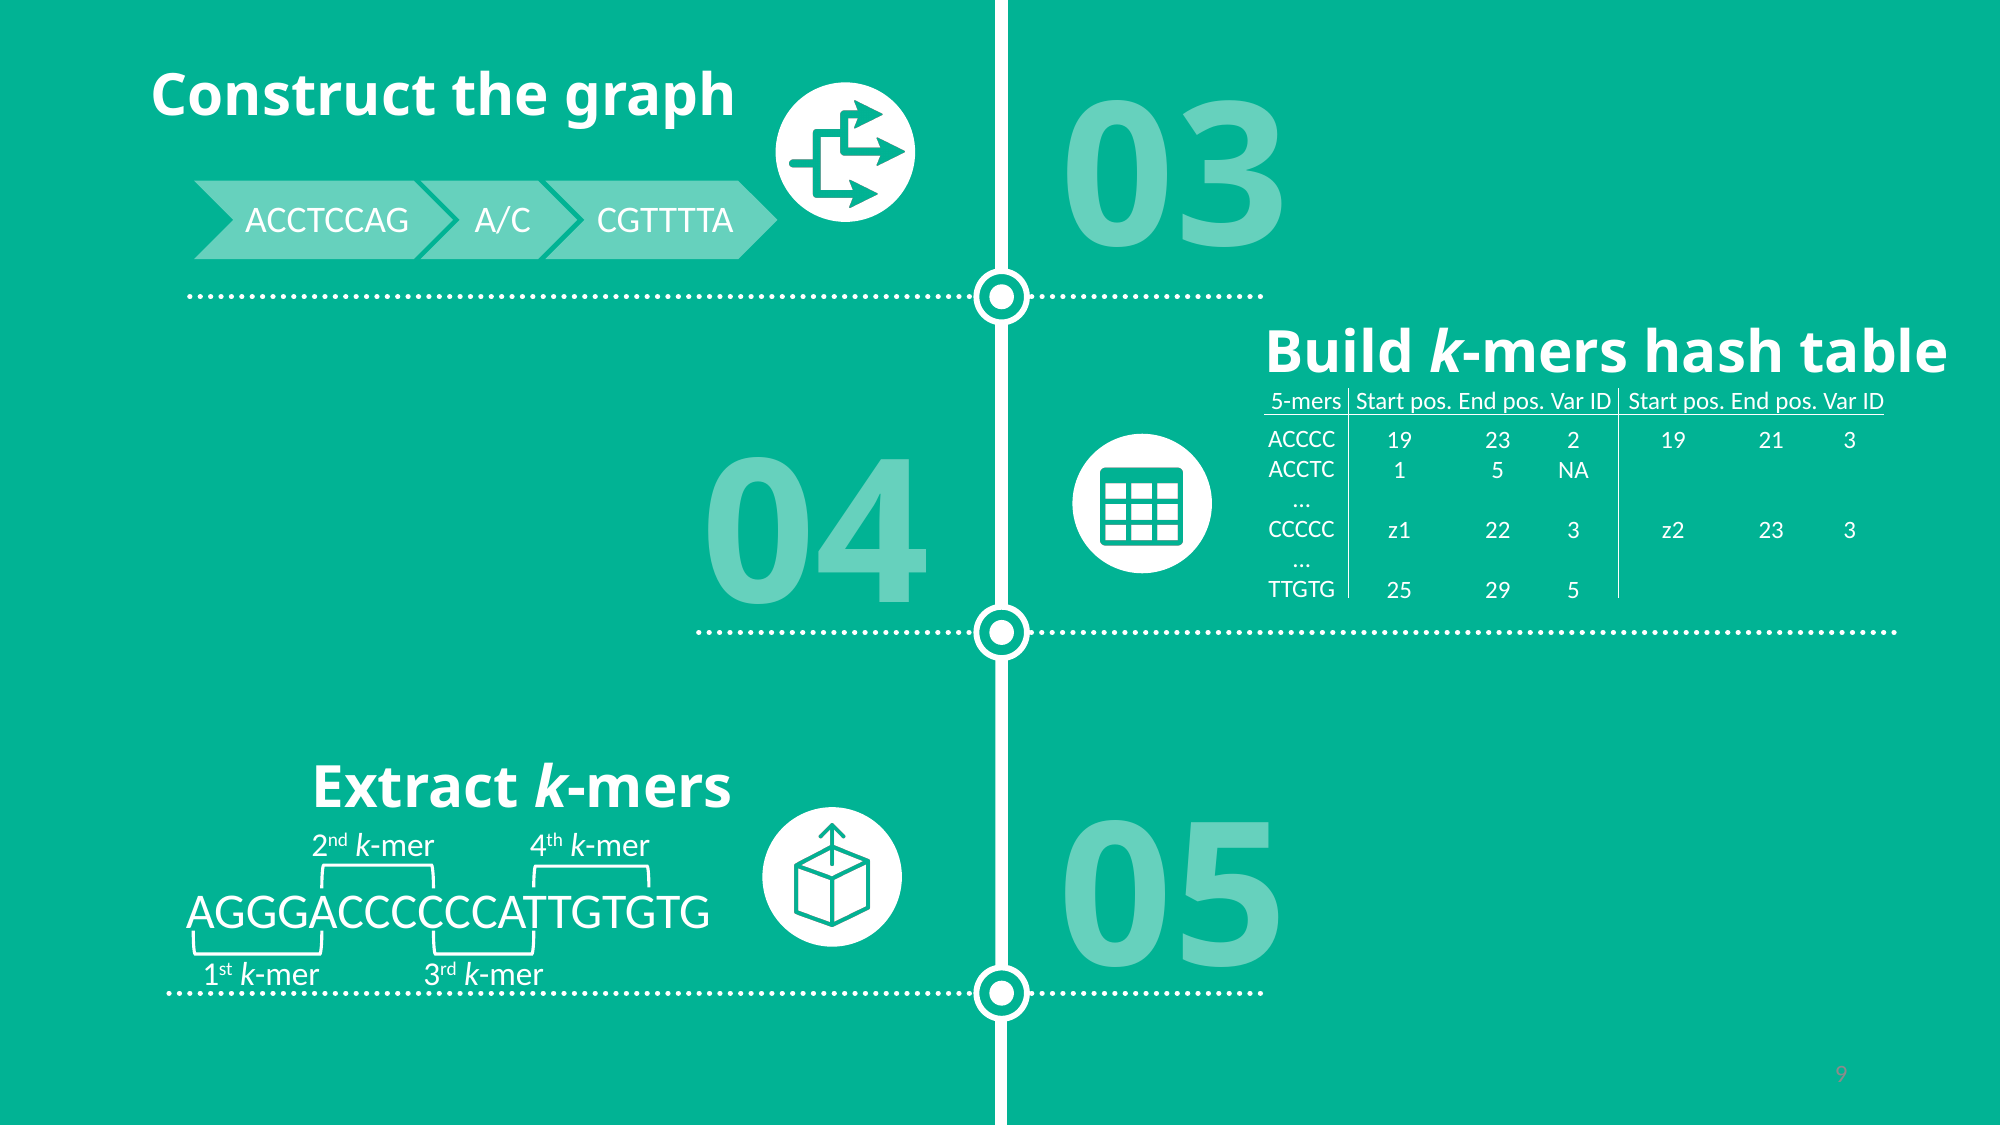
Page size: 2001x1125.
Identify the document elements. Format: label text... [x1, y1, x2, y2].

text_box 04 [681, 394, 950, 650]
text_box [67, 50, 915, 260]
picture [780, 823, 884, 927]
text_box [162, 965, 1261, 1021]
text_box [698, 604, 1894, 661]
slide_number 9 [1412, 1042, 1863, 1103]
text_box 03 [1041, 38, 1310, 293]
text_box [0, 741, 901, 1001]
text_box 05 [1039, 757, 1307, 1013]
picture [789, 96, 905, 212]
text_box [184, 269, 1261, 325]
picture [1100, 465, 1183, 548]
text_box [1073, 306, 1979, 613]
